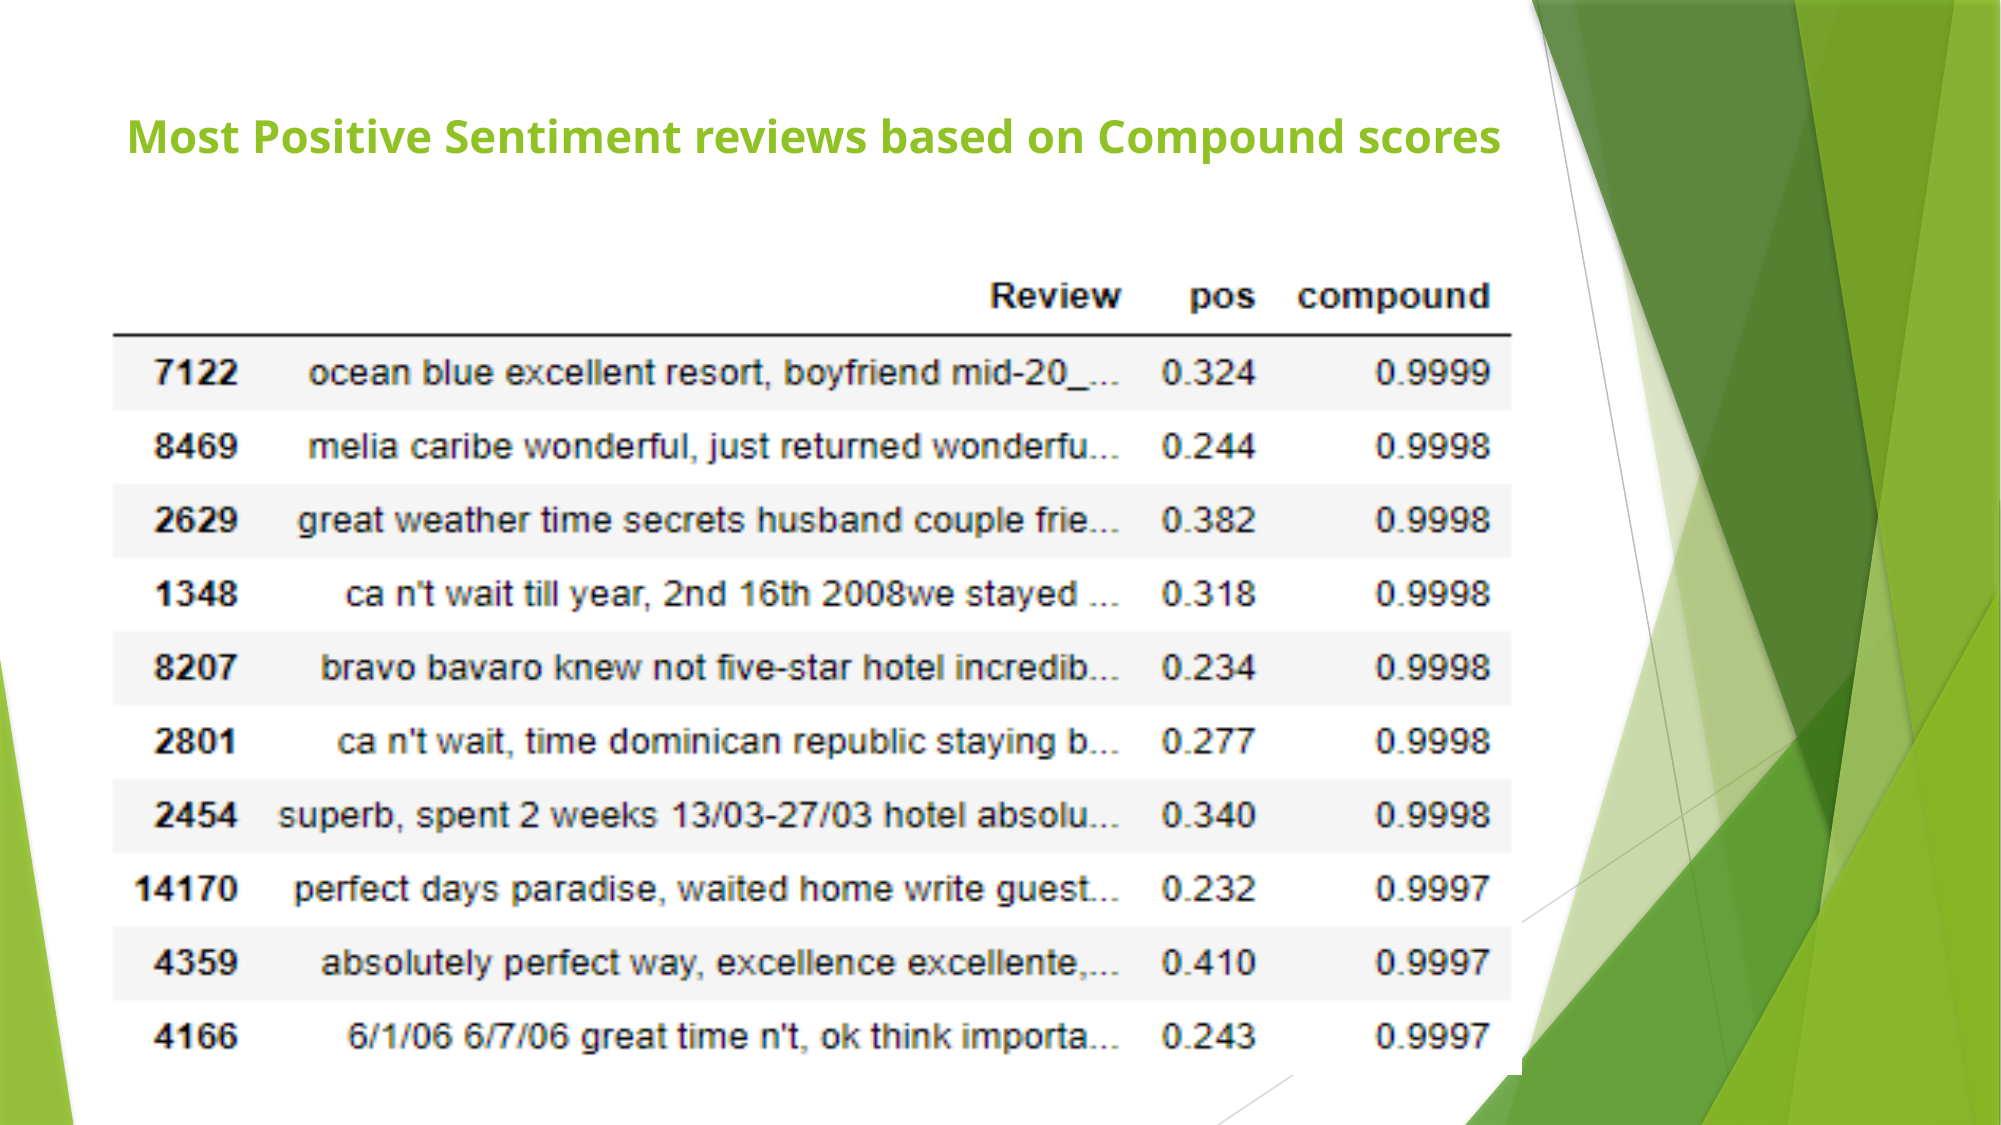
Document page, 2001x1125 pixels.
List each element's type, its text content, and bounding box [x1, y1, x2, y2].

title Most Positive Sentiment reviews based on Compound scores [111, 99, 1522, 240]
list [110, 274, 1522, 1076]
